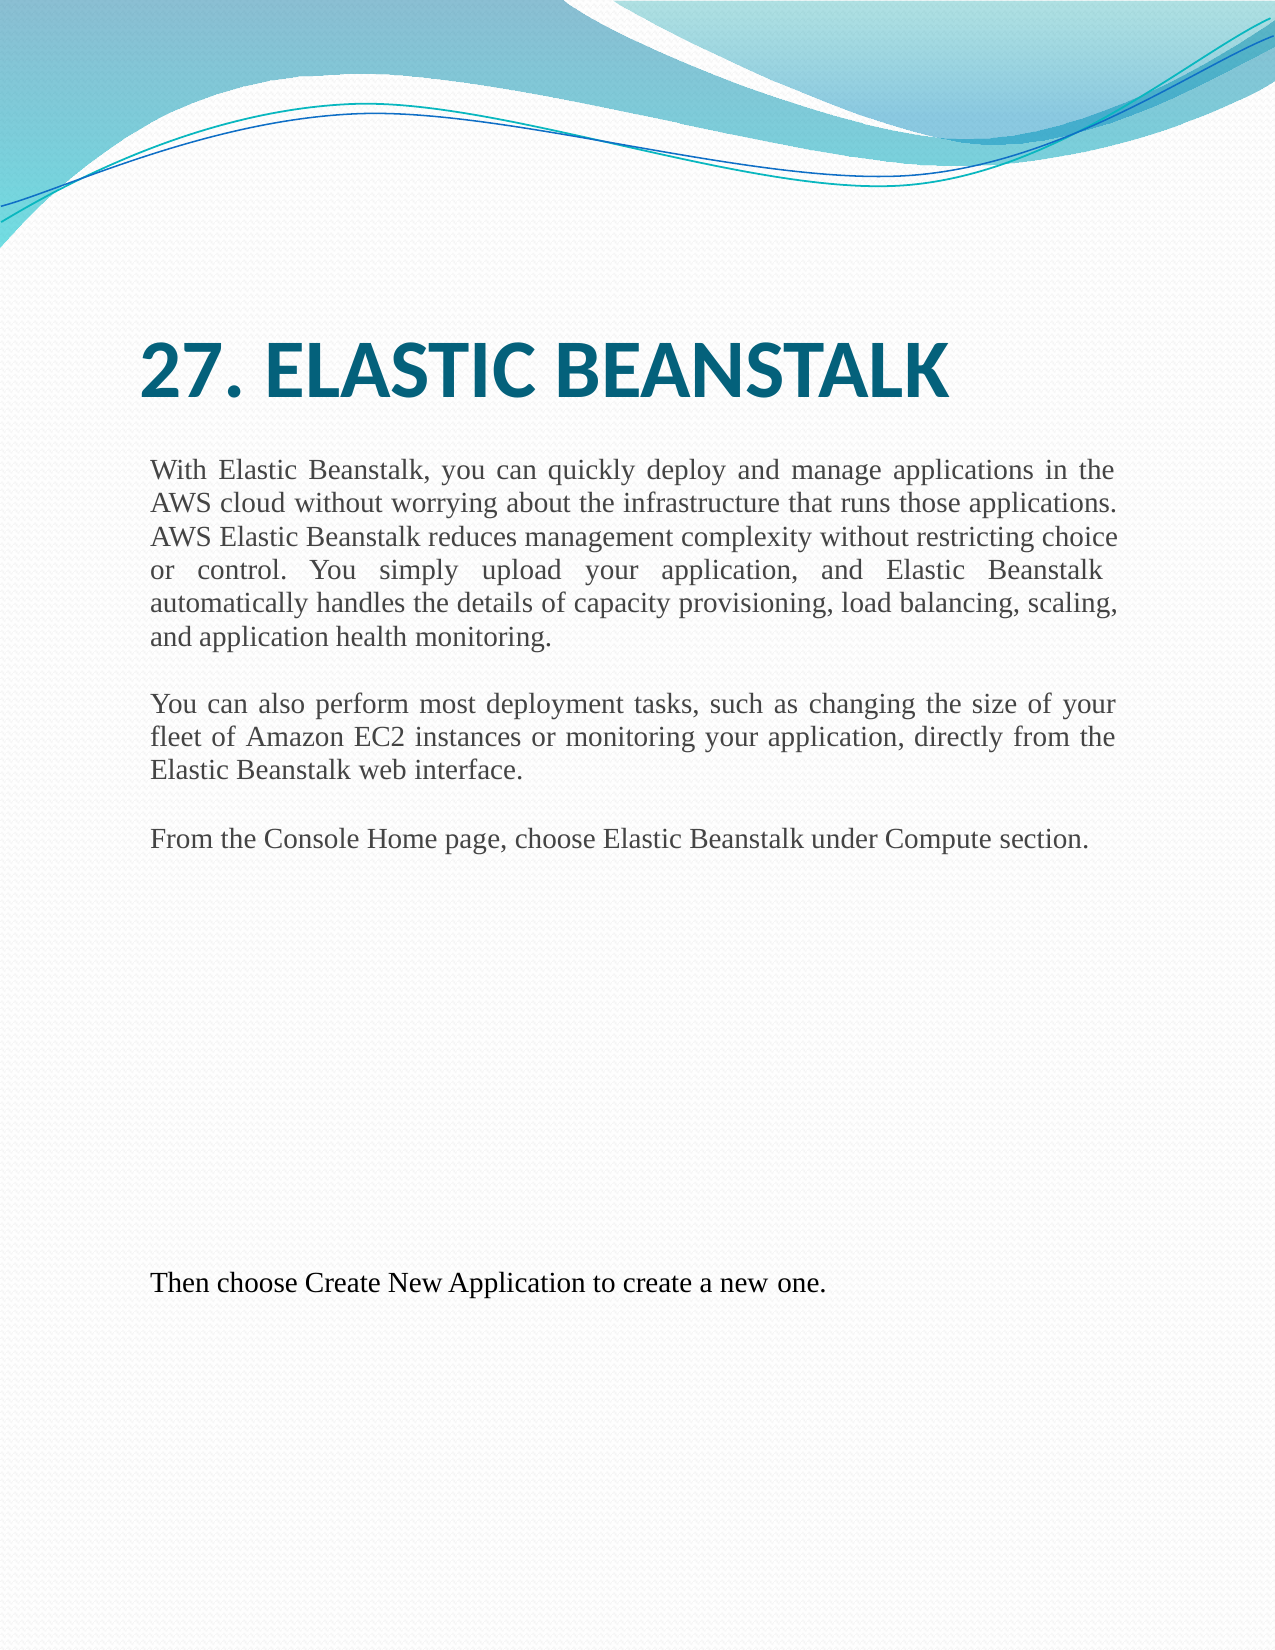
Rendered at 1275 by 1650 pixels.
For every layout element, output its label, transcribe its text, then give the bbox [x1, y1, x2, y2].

text_box With Elastic Beanstalk, you can quickly deploy and manage applications in the AWS cloud without worrying about the infrastructure that runs those applications. AWS Elastic Beanstalk reduces management complexity without restricting choice or control. You simply upload your application, and Elastic Beanstalk automatically handles the details of capacity provisioning, load balancing, scaling, and application health monitoring. You can also perform most deployment tasks, such as changing the size of your fleet of Amazon EC2 instances or monitoring your application, directly from the Elastic Beanstalk web interface. From the Console Home page, choose Elastic Beanstalk under Compute section. [147, 447, 1127, 855]
text_box Then choose Create New Application to create a new one. [147, 1260, 832, 1298]
title 27. ELASTIC BEANSTALK [137, 137, 1125, 415]
